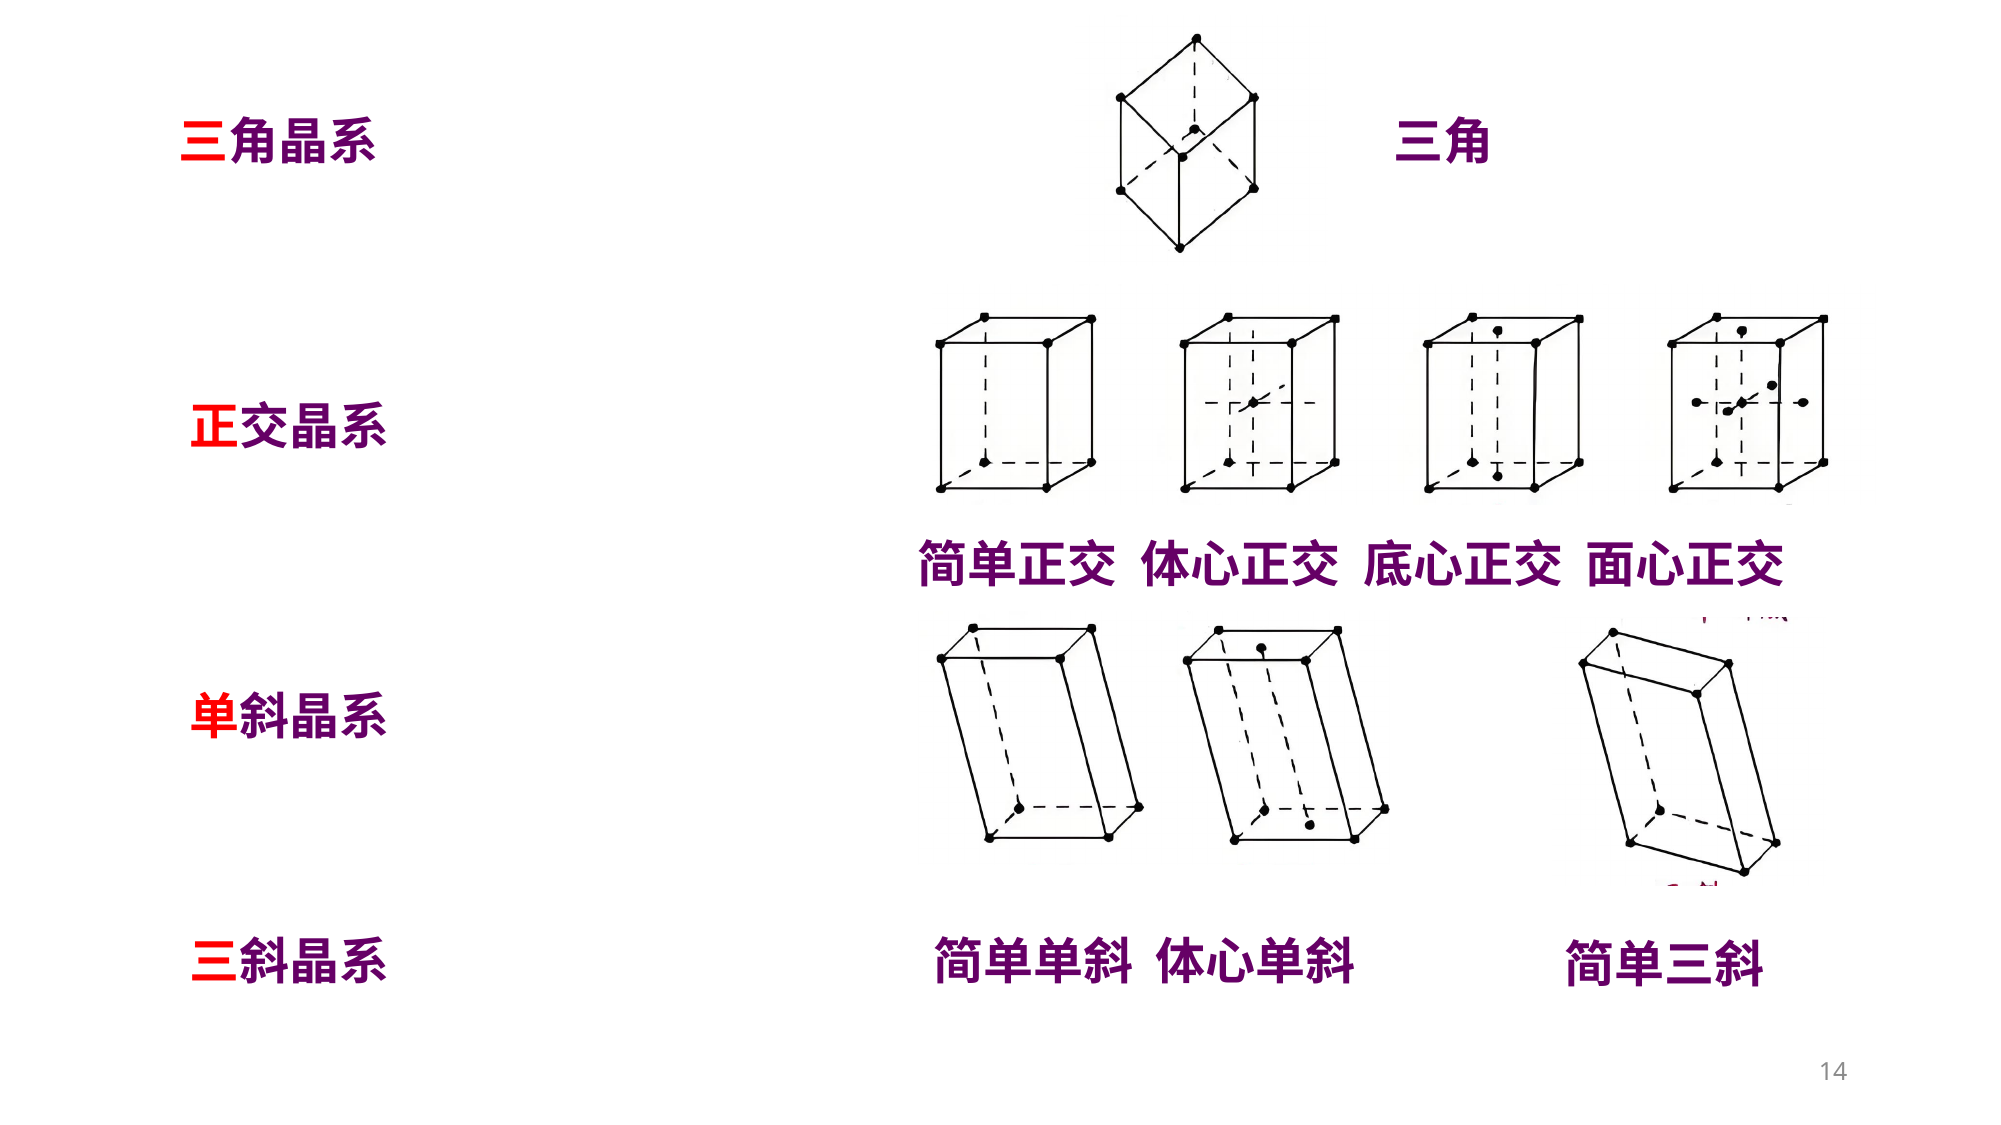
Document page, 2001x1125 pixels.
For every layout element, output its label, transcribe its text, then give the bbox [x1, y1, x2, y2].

picture [1552, 616, 1826, 886]
text_box 三角 [1378, 102, 1794, 178]
slide_number 14 [1412, 1042, 1863, 1103]
text_box 简单三斜 [1550, 925, 1876, 1001]
picture [918, 611, 1390, 865]
text_box 简单正交 体心正交 底心正交 面心正交 [903, 524, 1910, 600]
text_box 简单单斜 体心单斜 [918, 922, 1409, 998]
text_box 三角晶系 [163, 102, 808, 178]
text_box 正交晶系 [174, 387, 819, 463]
text_box 三斜晶系 [174, 922, 819, 998]
text_box 单斜晶系 [174, 676, 819, 752]
picture [932, 284, 1876, 505]
picture [1075, 15, 1328, 266]
